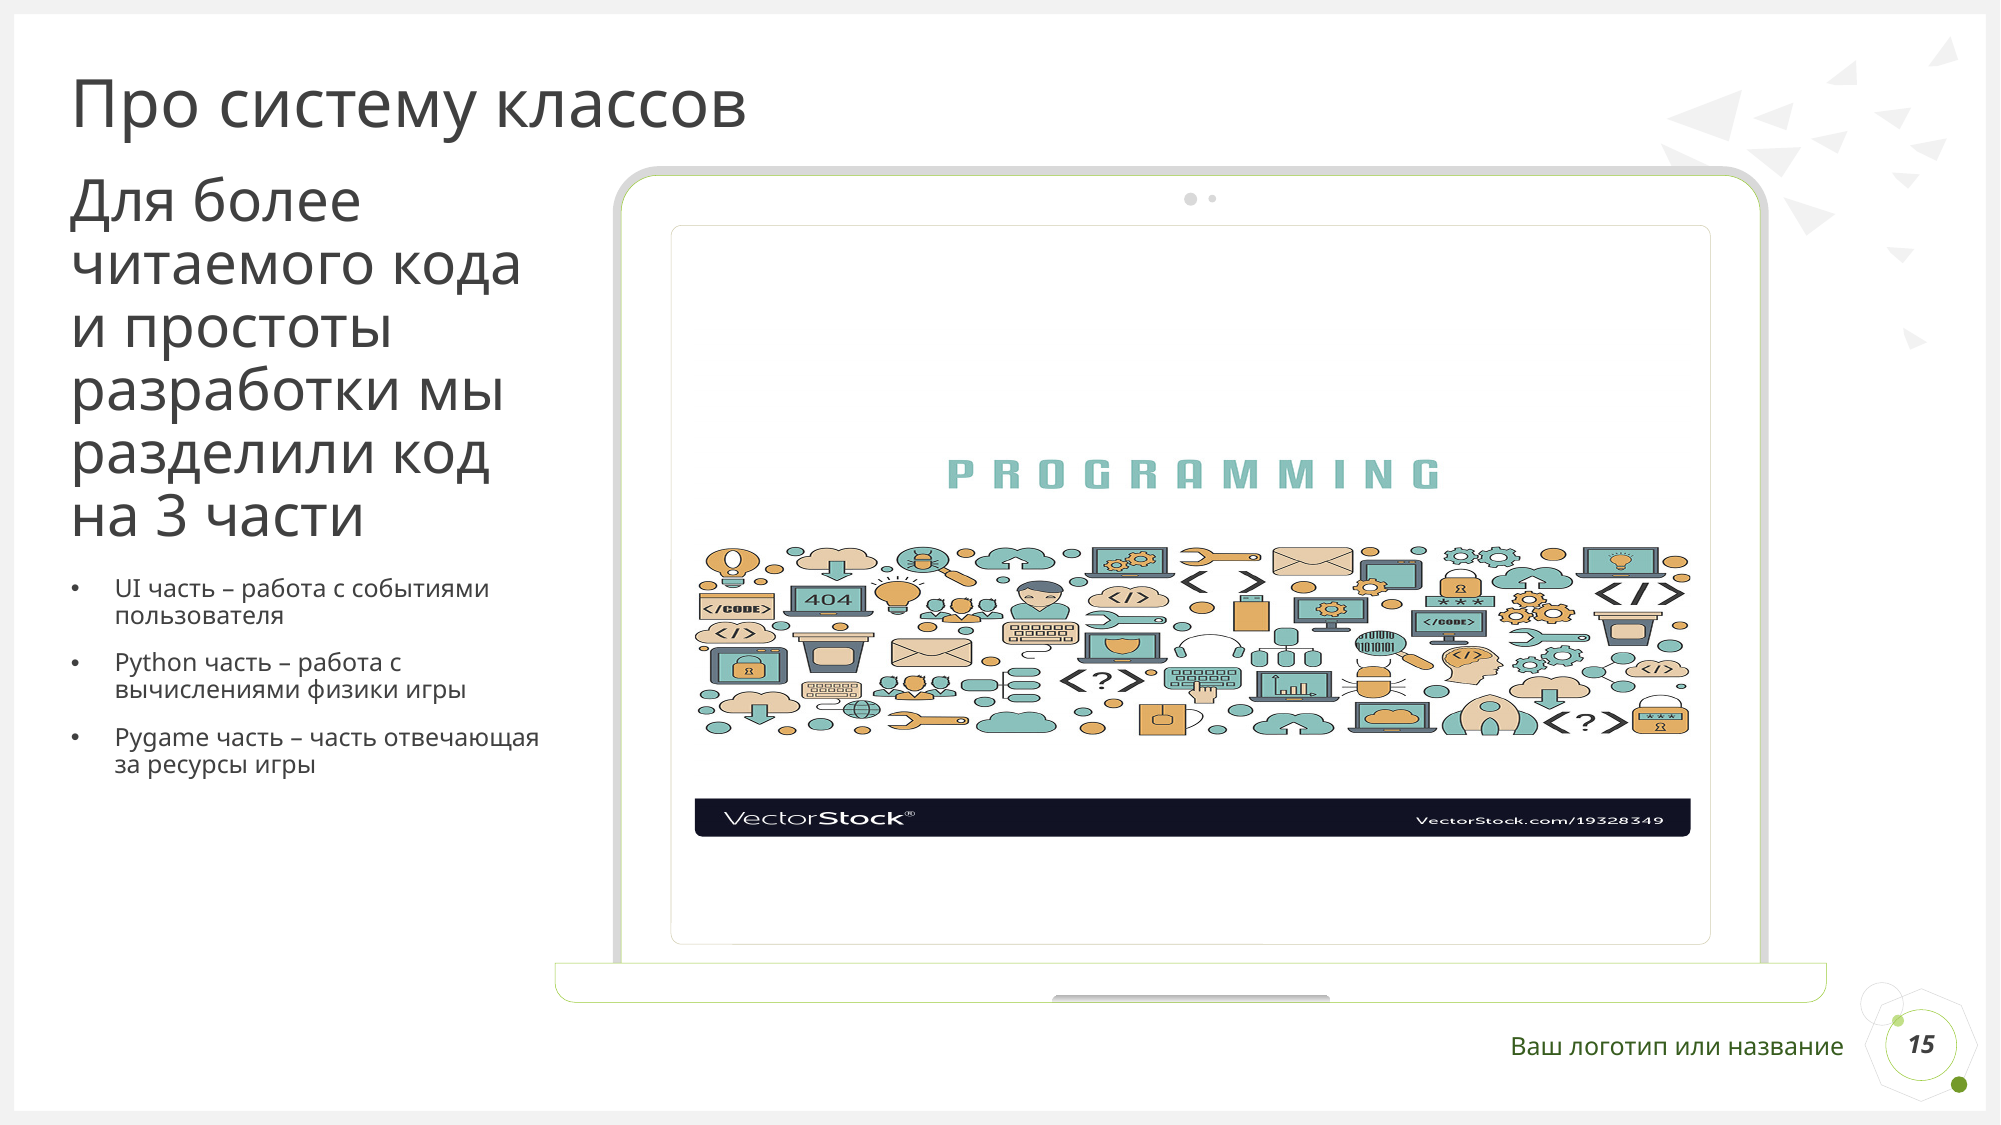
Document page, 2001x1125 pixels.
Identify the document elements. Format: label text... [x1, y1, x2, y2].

slide_number 15 [1885, 1009, 1957, 1081]
title Про систему классов [70, 70, 1932, 142]
list Для более читаемого кода и простоты разработки мы разделили код на 3 части [70, 188, 556, 550]
picture [694, 314, 1691, 837]
list UI часть – работа с событиями пользователя Python часть – работа с вычислениями физики игры Pygame часть – часть отвечающая за ресурсы игры [70, 575, 555, 957]
